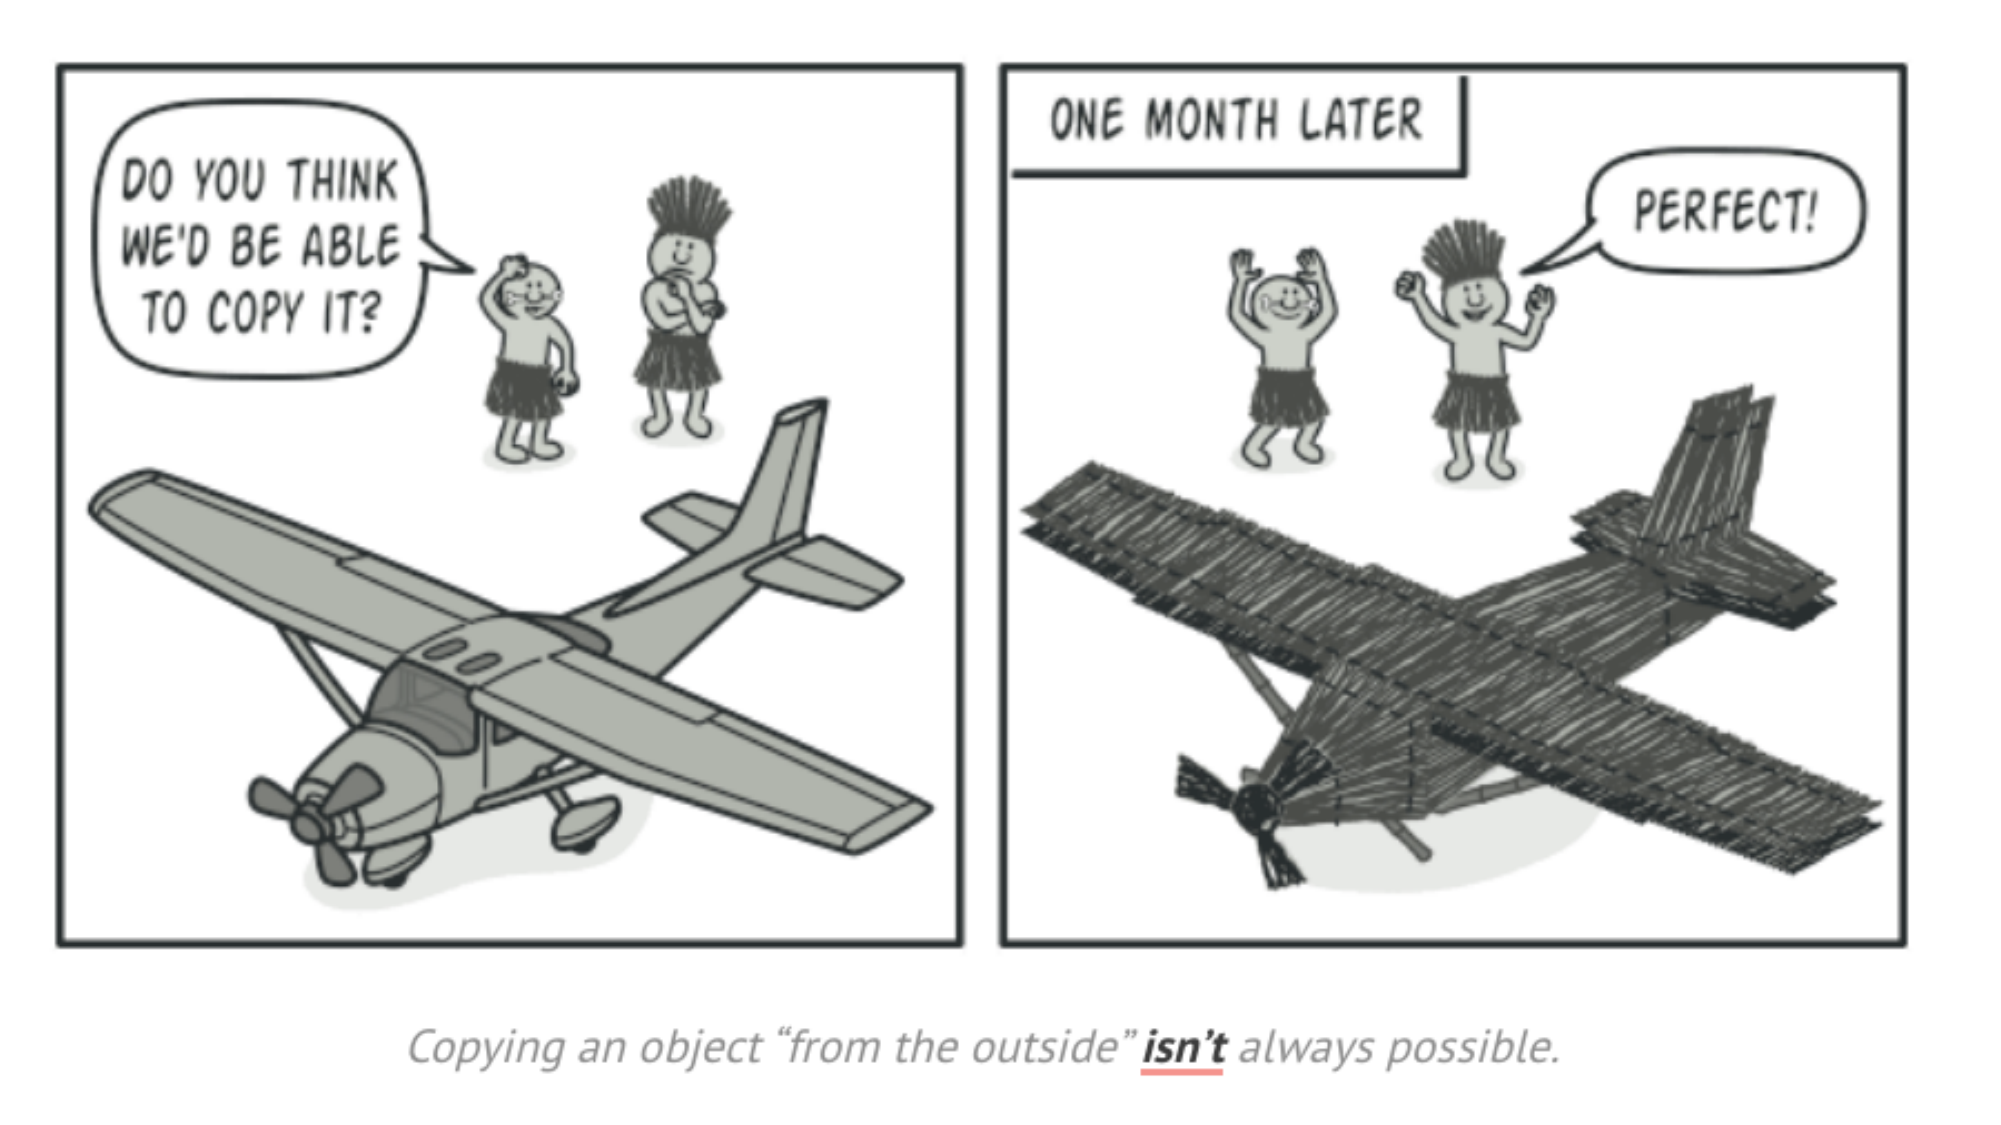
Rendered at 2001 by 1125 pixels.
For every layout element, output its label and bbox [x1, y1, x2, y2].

list [0, 0, 2000, 1125]
